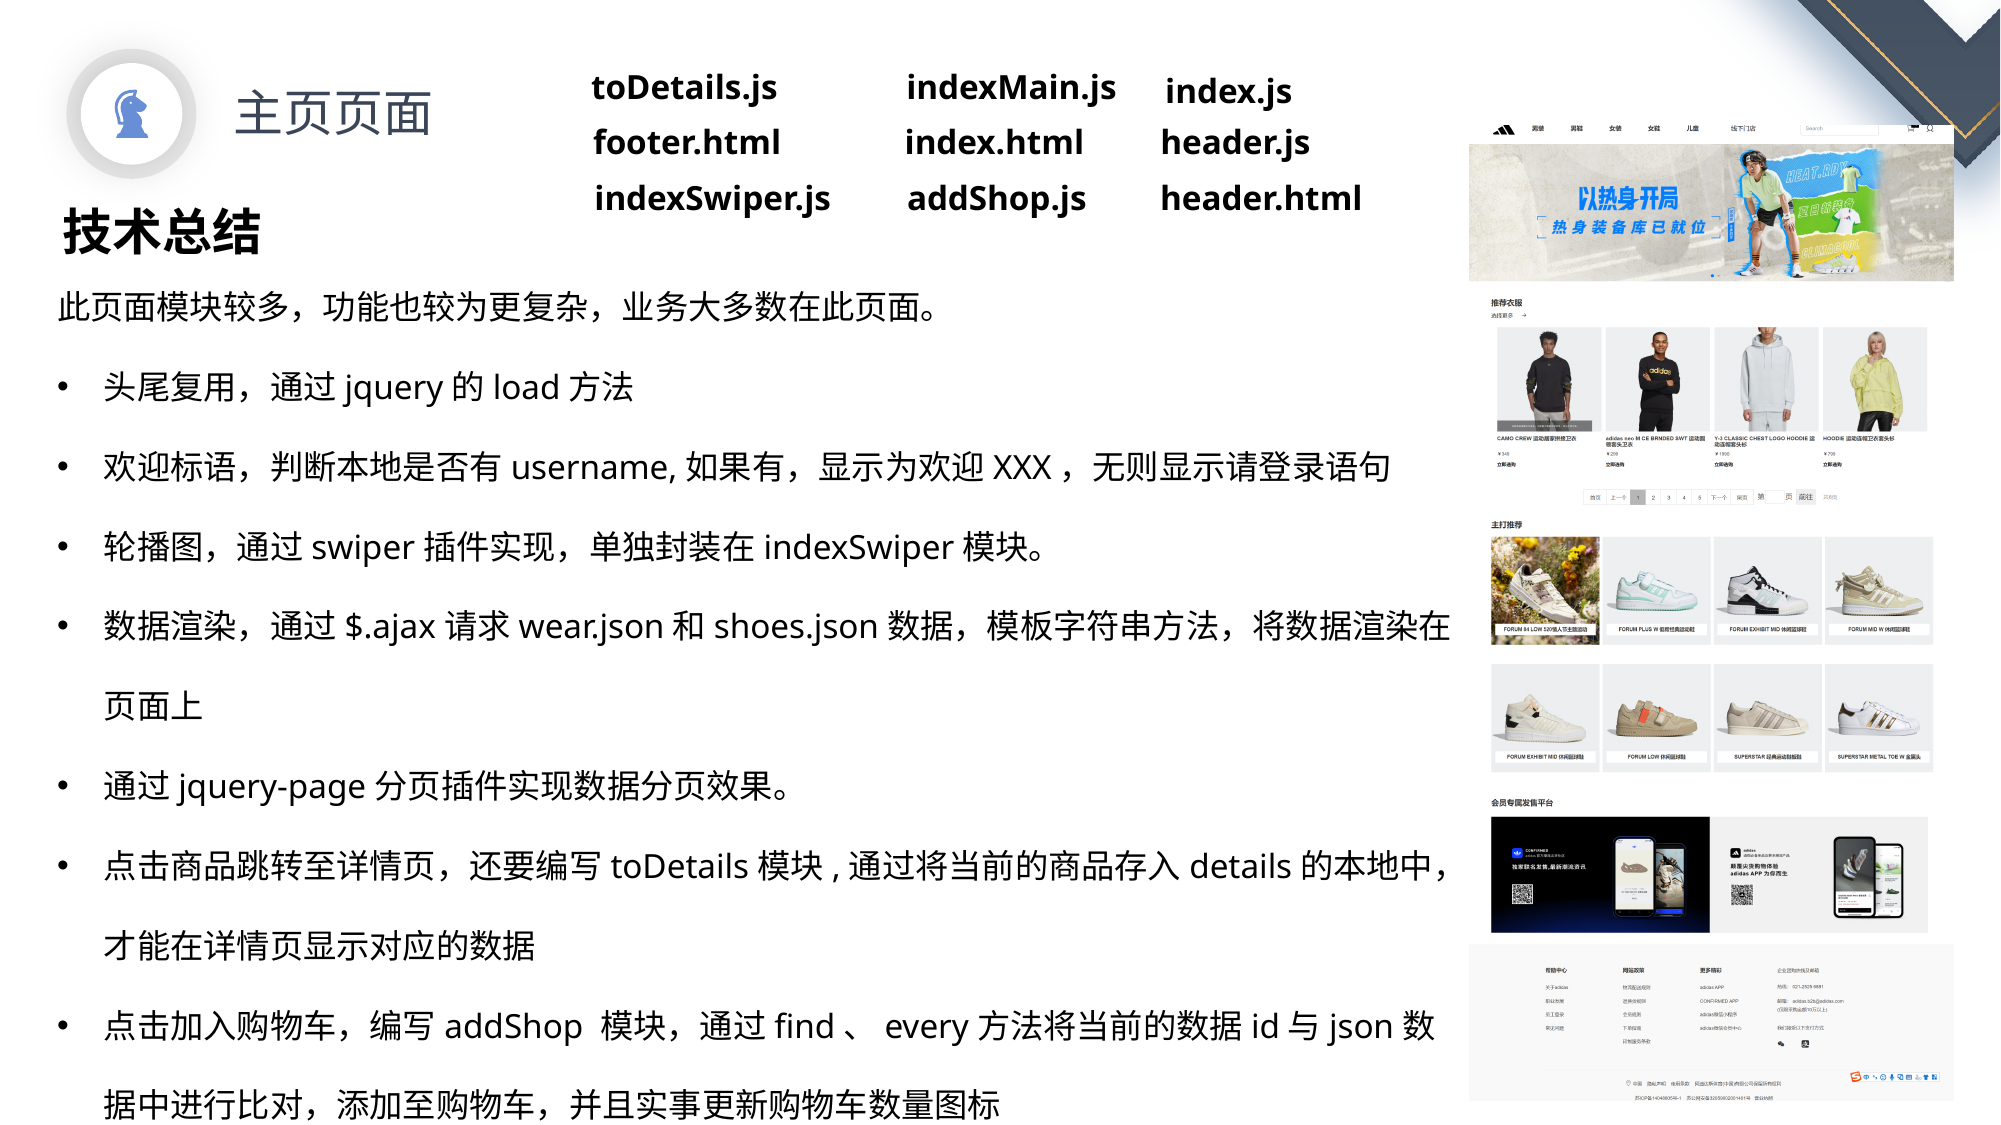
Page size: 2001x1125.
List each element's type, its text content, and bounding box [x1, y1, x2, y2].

text_box index.html [889, 113, 1100, 169]
text_box indexSwiper.js [579, 169, 847, 224]
text_box toDetails.js [576, 58, 794, 114]
text_box header.html [1145, 169, 1378, 224]
picture [1370, 0, 2001, 1101]
text_box header.js [1145, 113, 1326, 169]
text_box footer.html [578, 113, 797, 169]
text_box index.js [1150, 63, 1308, 113]
text_box 此页面模块较多，功能也较为更复杂，业务大多数在此页面。 头尾复用，通过jquery的load方法 欢迎标语，判断本地是否有username,如果有，显示为欢迎XXX，无则显示请登录语句 轮播图，通过swiper插件实现，单独封装在indexSwiper模块。 数据渲染，通过$.ajax请求wear.json和shoes.json数据，模板字符串方法，将数据渲染在页面上 通过jquery-page分页插件实现数据分页效果。 点击商品跳转至详情页，还要编写toDetails模块,通过将当前的商品存入details的本地中，才能在详情页显示对应的数据 点击加入购物车，编写addShop 模块，通过find、every方法将当前的数据id与json数据中进行比对，添加至购物车，并且实事更新购物车数量图标 [42, 278, 1470, 1125]
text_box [66, 48, 197, 179]
text_box 技术总结 [47, 193, 278, 268]
text_box addShop.js [892, 169, 1102, 224]
text_box indexMain.js [891, 58, 1132, 114]
text_box 主页页面 [218, 74, 576, 150]
